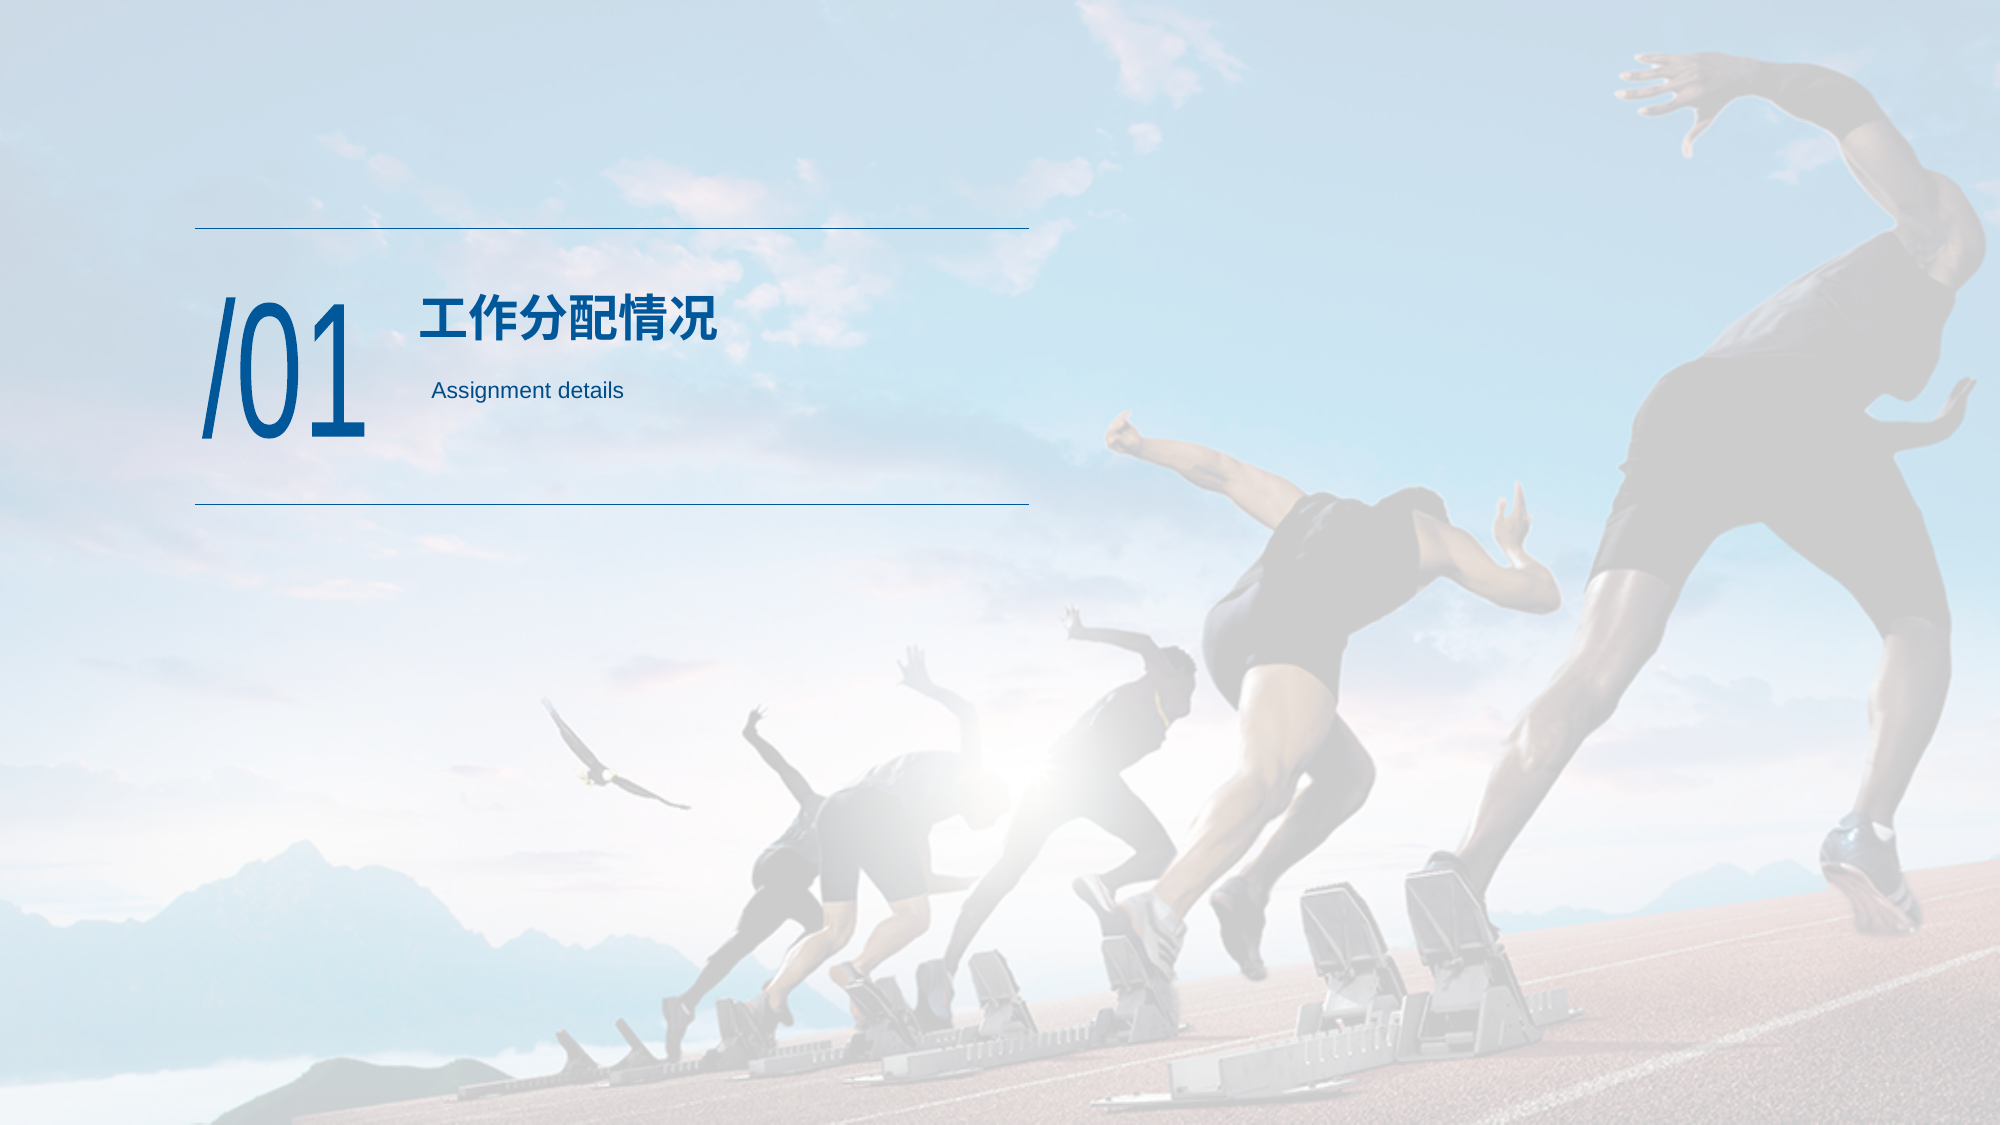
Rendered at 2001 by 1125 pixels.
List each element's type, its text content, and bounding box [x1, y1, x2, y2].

title 工作分配情况 [403, 208, 1293, 356]
list Assignment details [416, 368, 1306, 535]
